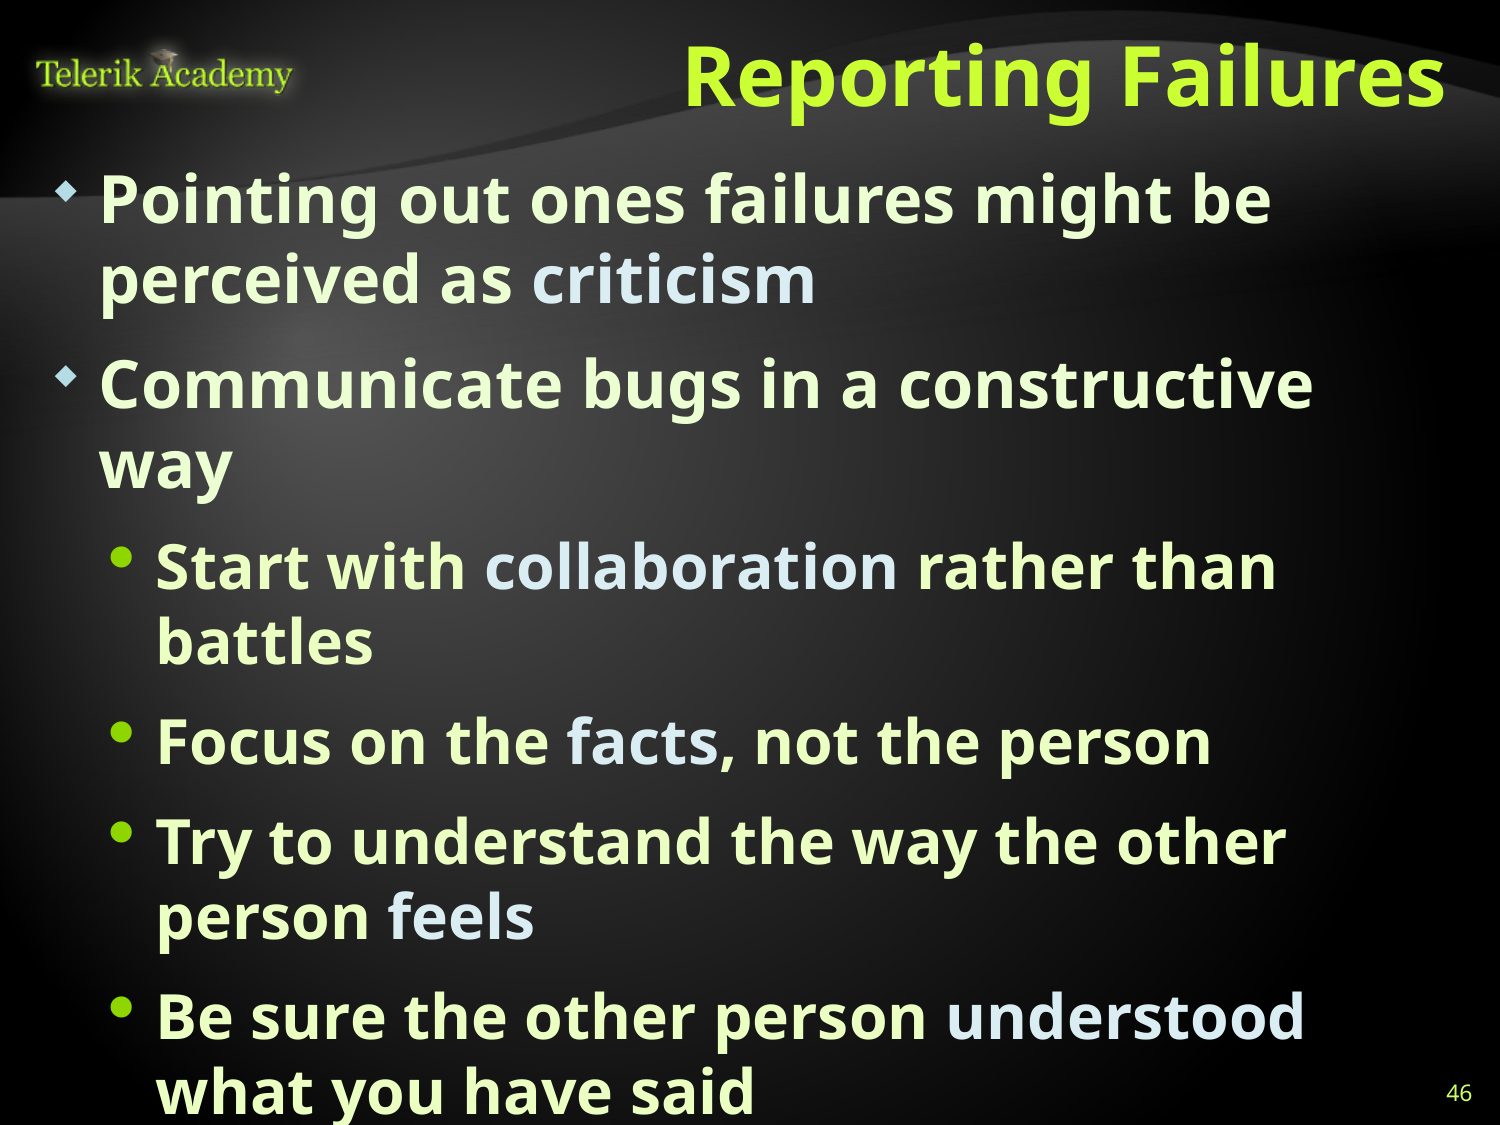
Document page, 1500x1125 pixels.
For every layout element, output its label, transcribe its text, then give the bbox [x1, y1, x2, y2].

title Reporting Failures [300, 12, 1463, 149]
picture [0, 0, 1500, 1125]
list Pointing out ones failures might be perceived as criticism Communicate bugs in a constructive way Start with collaboration rather than battles Focus on the facts, not the person Try to understand the way the other person feels Be sure the other person understood what you have said [37, 149, 1463, 1100]
slide_number 46 [1412, 1074, 1488, 1113]
